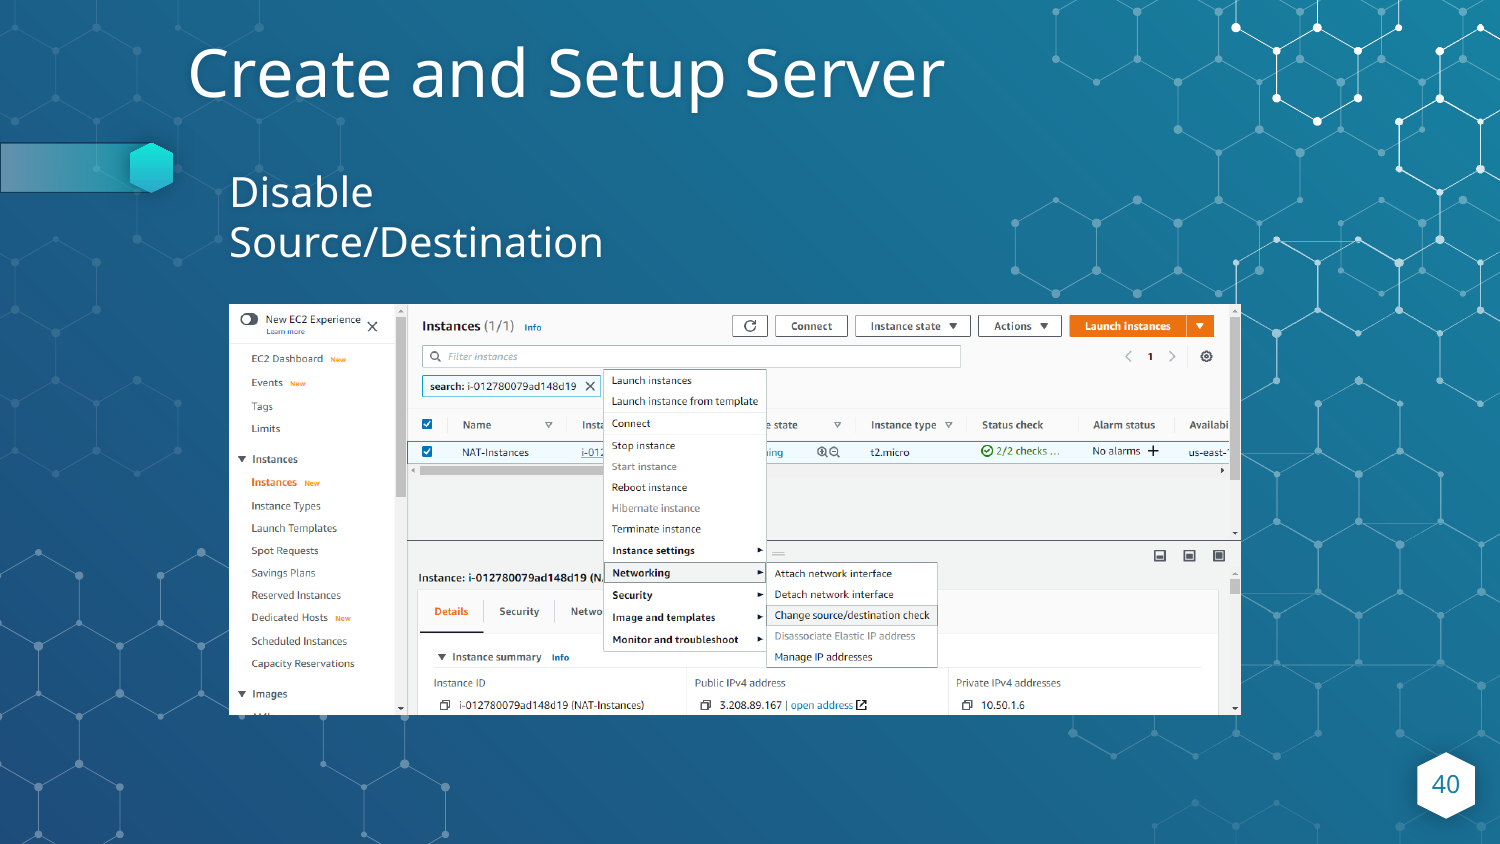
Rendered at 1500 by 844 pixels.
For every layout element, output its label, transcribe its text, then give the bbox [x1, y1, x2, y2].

title Create and Setup Server [187, 46, 1292, 105]
picture [228, 304, 1241, 715]
text_box Disable Source/Destination [229, 165, 730, 229]
slide_number 40 [1417, 752, 1475, 819]
